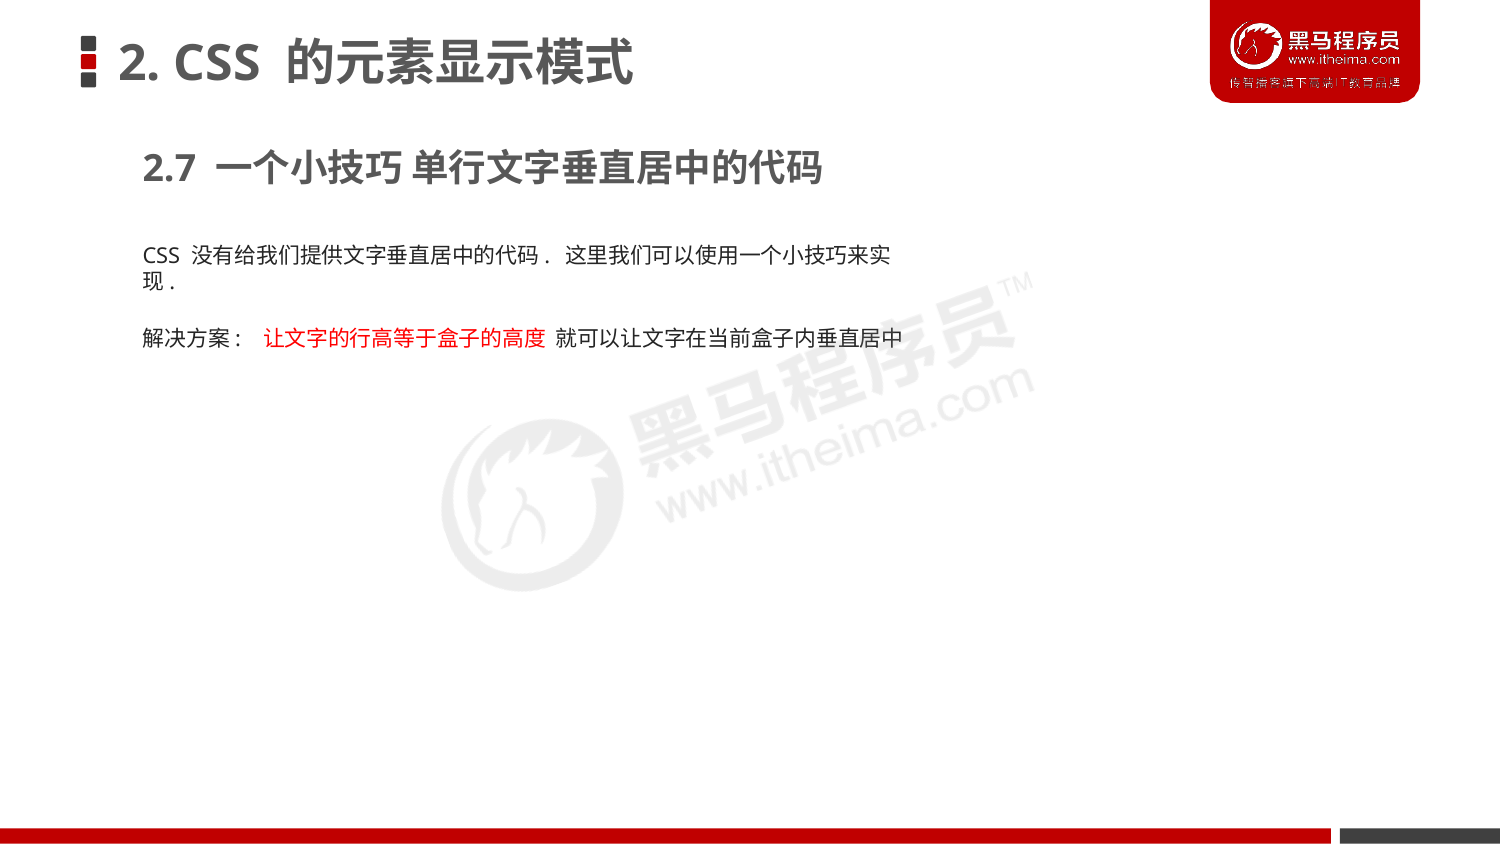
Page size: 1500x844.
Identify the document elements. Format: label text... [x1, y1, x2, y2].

title 2. CSS 的元素显示模式 [116, 30, 1384, 171]
text_box 2.7 一个小技巧 单行文字垂直居中的代码 [140, 143, 825, 189]
text_box [401, 210, 1099, 633]
text_box [1209, 0, 1421, 88]
text_box [1339, 828, 1500, 844]
text_box [1211, 11, 1419, 97]
text_box CSS 没有给我们提供文字垂直居中的代码. 这里我们可以使用一个小技巧来实现. 解决方案: 让文字的行高等于盒子的高度 就可以让文字在当前盒子内垂直居中 [140, 241, 401, 352]
text_box [1384, 97, 1414, 103]
text_box [0, 828, 1331, 844]
